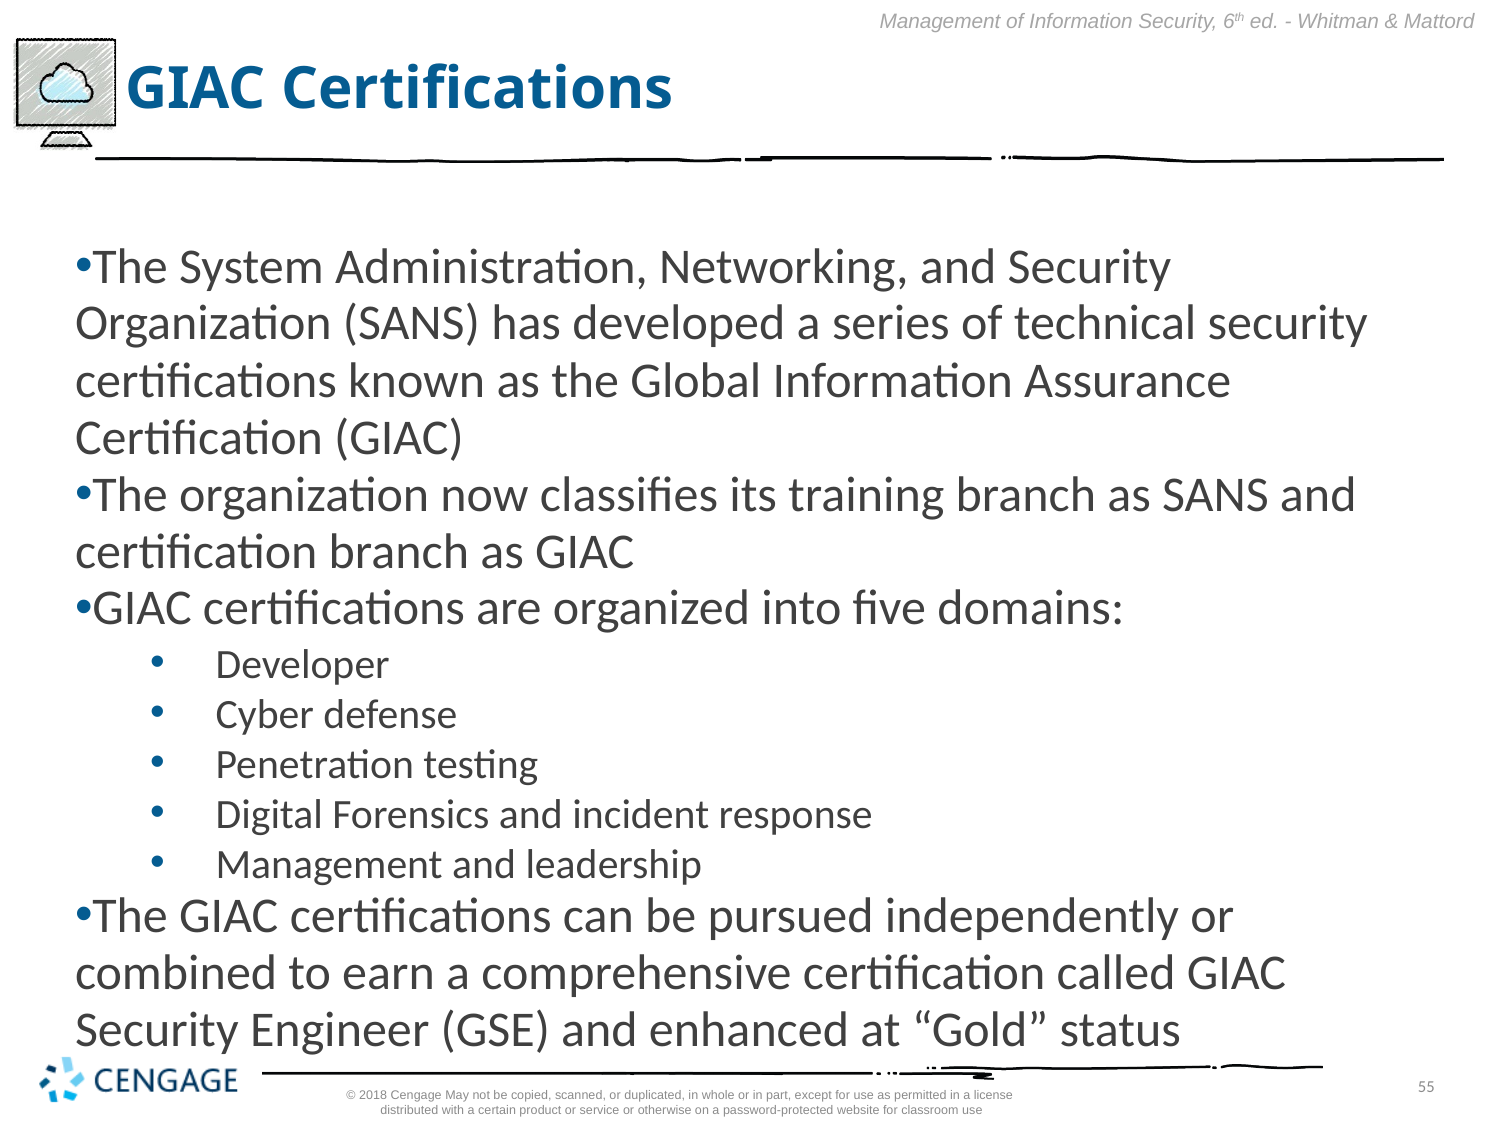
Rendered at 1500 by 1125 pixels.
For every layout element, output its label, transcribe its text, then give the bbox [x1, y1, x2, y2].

picture [95, 155, 1444, 163]
picture [13, 36, 117, 151]
title GIAC Certifications [125, 60, 1442, 121]
list The System Administration, Networking, and Security Organization (SANS) has developed a series of technical security certifications known as the Global Information Assurance Certification (GIAC) The organization now classifies its training branch as SANS and certification branch as GIAC GIAC certifications are organized into five domains: Developer Cyber defense Penetration testing Digital Forensics and incident response Management and leadership The GIAC certifications can be pursued independently or combined to earn a comprehensive certification called GIAC Security Engineer (GSE) and enhanced at “Gold” status [75, 237, 1425, 1050]
picture [262, 1064, 1323, 1080]
picture [19, 1043, 250, 1115]
